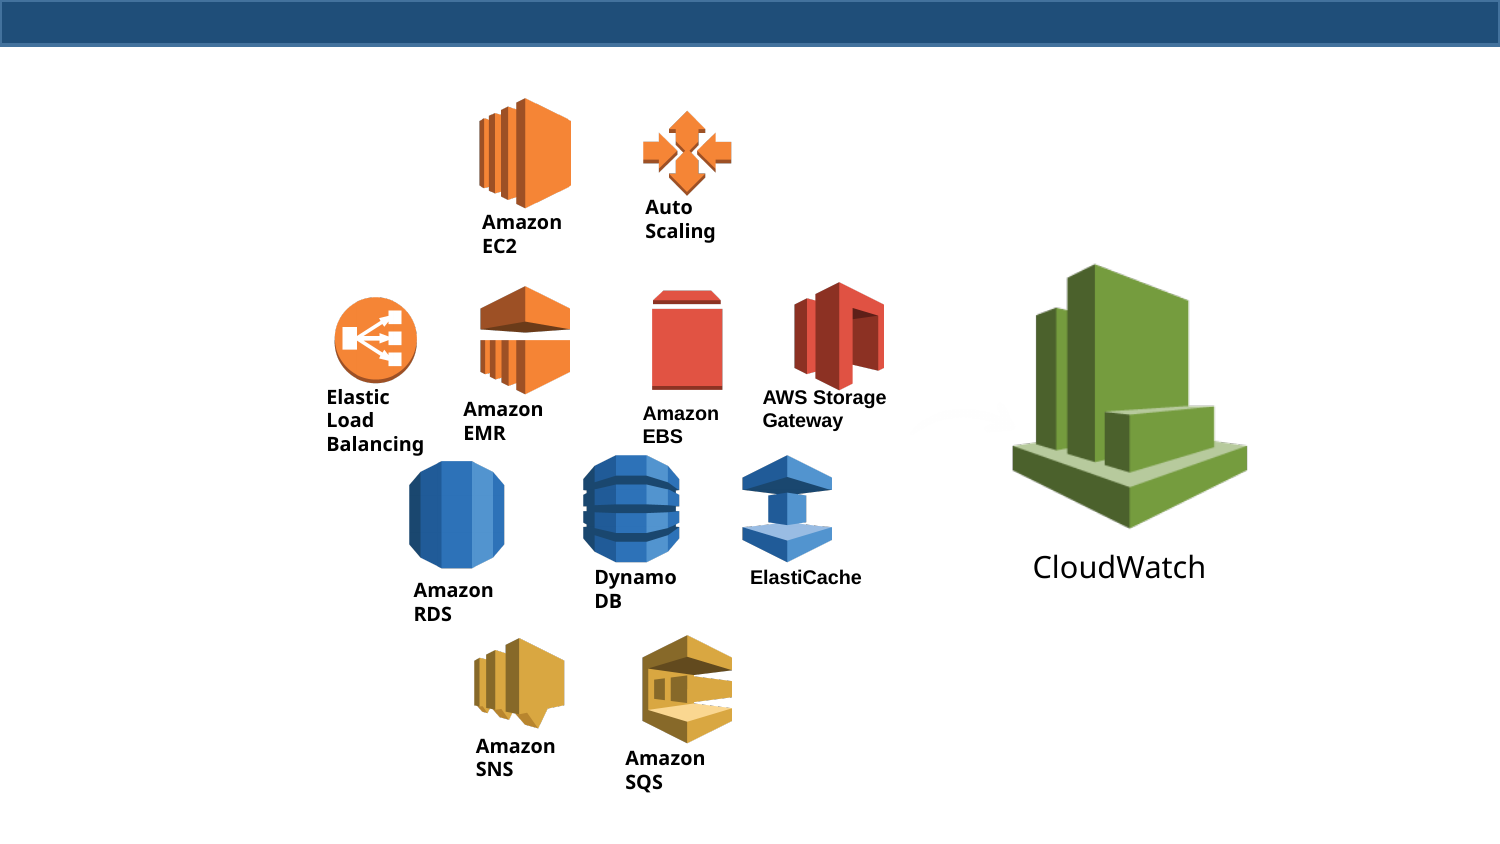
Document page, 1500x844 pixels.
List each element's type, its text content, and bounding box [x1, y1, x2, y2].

picture [575, 452, 687, 565]
text_box Amazon EC2 [482, 216, 569, 258]
text_box Amazon RDS [413, 579, 503, 626]
picture [319, 284, 432, 396]
text_box Amazon SNS [475, 746, 563, 781]
picture [463, 627, 575, 739]
picture [907, 259, 1268, 535]
picture [469, 97, 581, 209]
text_box DynamoDB [594, 572, 683, 613]
picture [631, 284, 743, 396]
text_box Amazon SQS [625, 745, 742, 794]
picture [731, 452, 843, 565]
text_box Amazon EMR [463, 396, 581, 445]
picture [782, 280, 895, 393]
text_box Amazon EBS [642, 404, 725, 449]
text_box Auto Scaling [645, 216, 726, 243]
picture [400, 458, 513, 571]
text_box AWS Storage Gateway [762, 384, 907, 432]
picture [631, 633, 743, 745]
picture [469, 284, 581, 396]
text_box Elastic Load Balancing [326, 404, 425, 456]
picture [631, 97, 743, 209]
text_box ElastiCache [749, 565, 862, 589]
text_box CloudWatch [1017, 542, 1249, 592]
